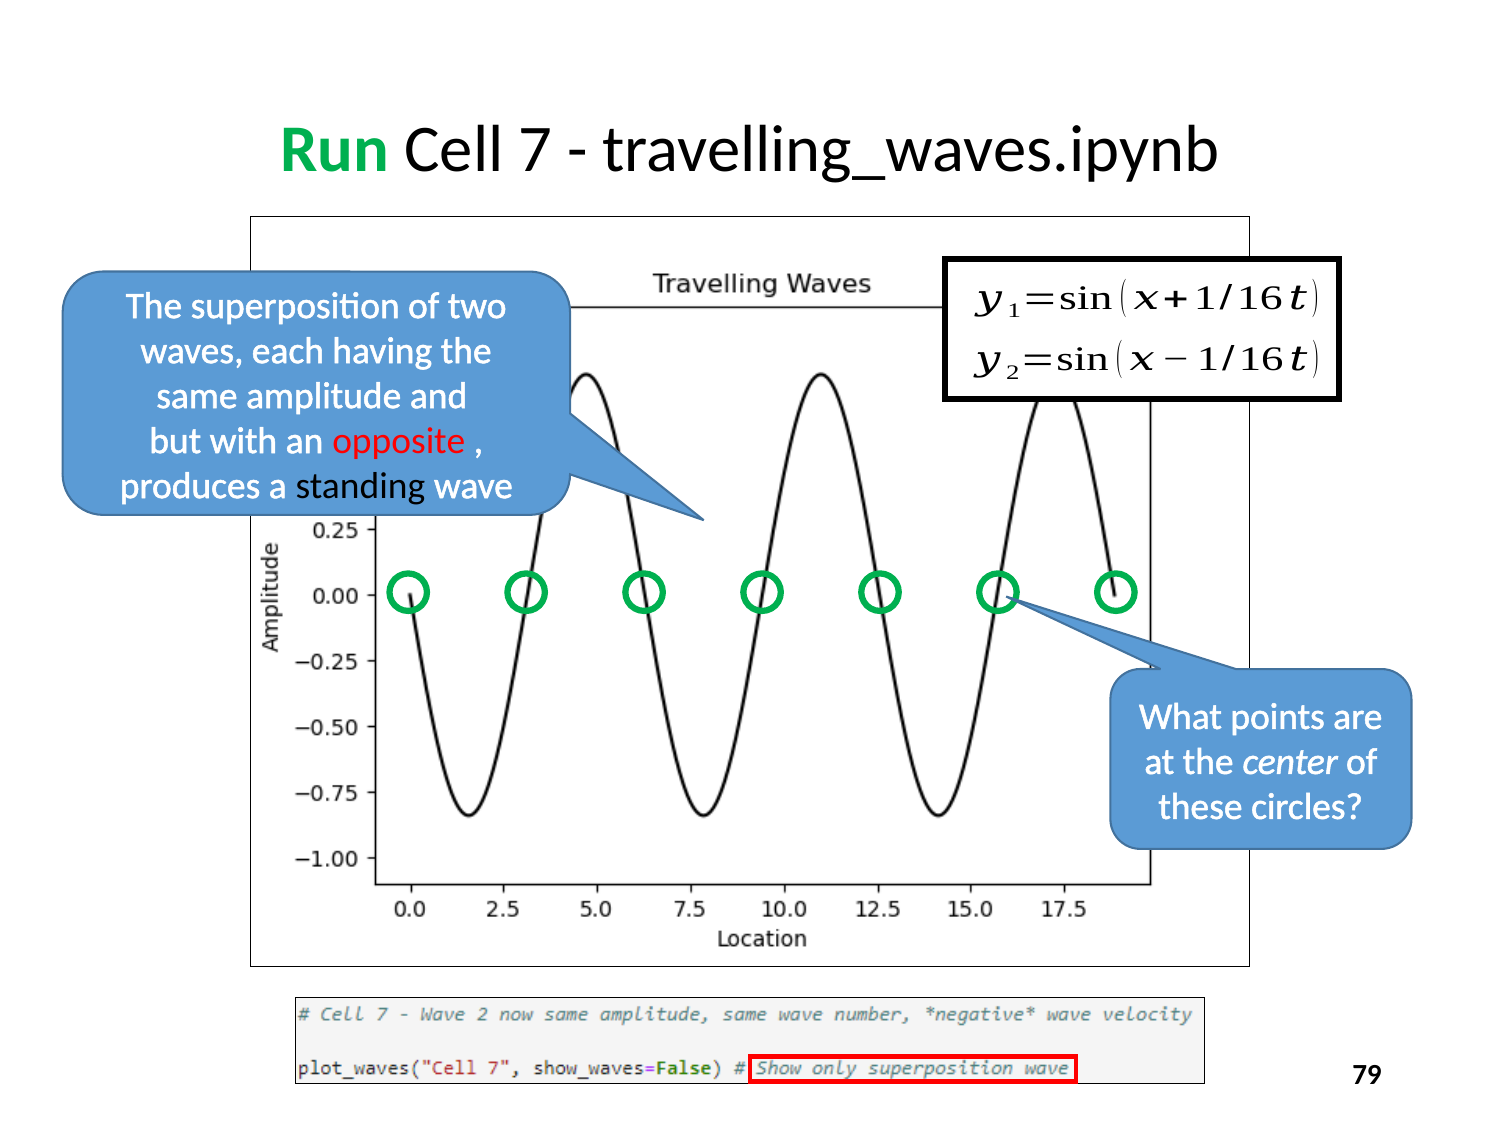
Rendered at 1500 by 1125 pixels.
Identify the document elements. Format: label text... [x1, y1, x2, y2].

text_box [944, 258, 1339, 399]
slide_number 79 [1059, 1042, 1397, 1103]
picture [250, 216, 1250, 967]
picture [295, 997, 1205, 1084]
title Run Cell 7 - travelling_waves.ipynb [103, 59, 1397, 241]
text_box What points are at the center of these circles? [1250, 668, 1413, 850]
